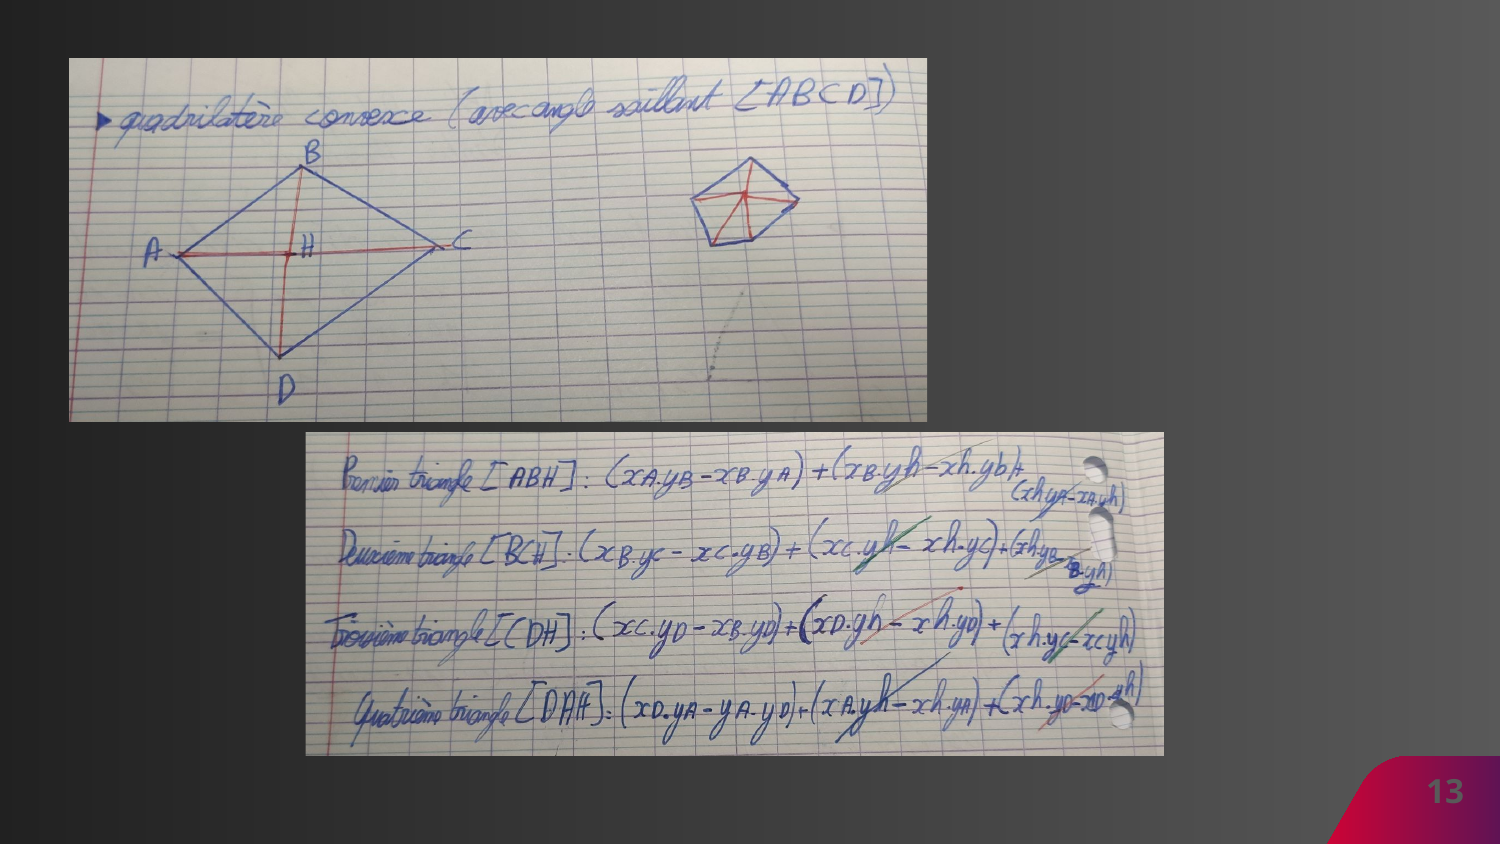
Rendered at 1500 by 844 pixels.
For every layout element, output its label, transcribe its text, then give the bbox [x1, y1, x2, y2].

picture [68, 58, 928, 423]
picture [305, 432, 1165, 757]
slide_number ‹#› [1389, 755, 1500, 844]
